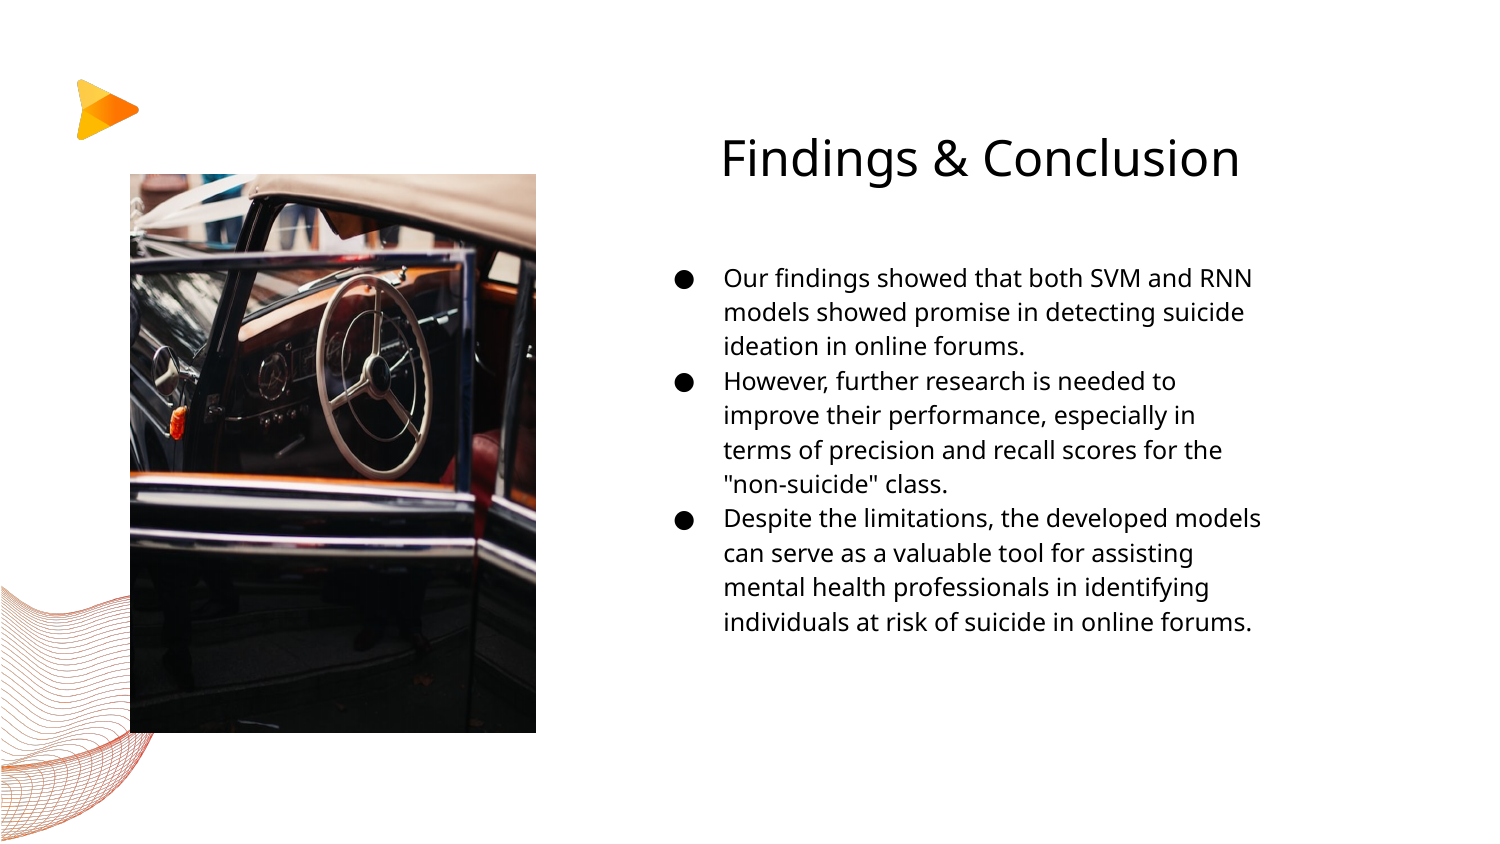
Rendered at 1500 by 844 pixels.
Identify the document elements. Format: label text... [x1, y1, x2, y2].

picture [76, 78, 139, 140]
title Findings & Conclusion [705, 104, 1266, 209]
picture [1, 174, 536, 844]
subtitle Our findings showed that both SVM and RNN models showed promise in detecting suicide ideation in online forums. However, further research is needed to improve their performance, especially in terms of precision and recall scores for the "non-suicide" class. Despite the limitations, the developed models can serve as a valuable tool for assisting mental health professionals in identifying individuals at risk of suicide in online forums. [633, 242, 1285, 733]
